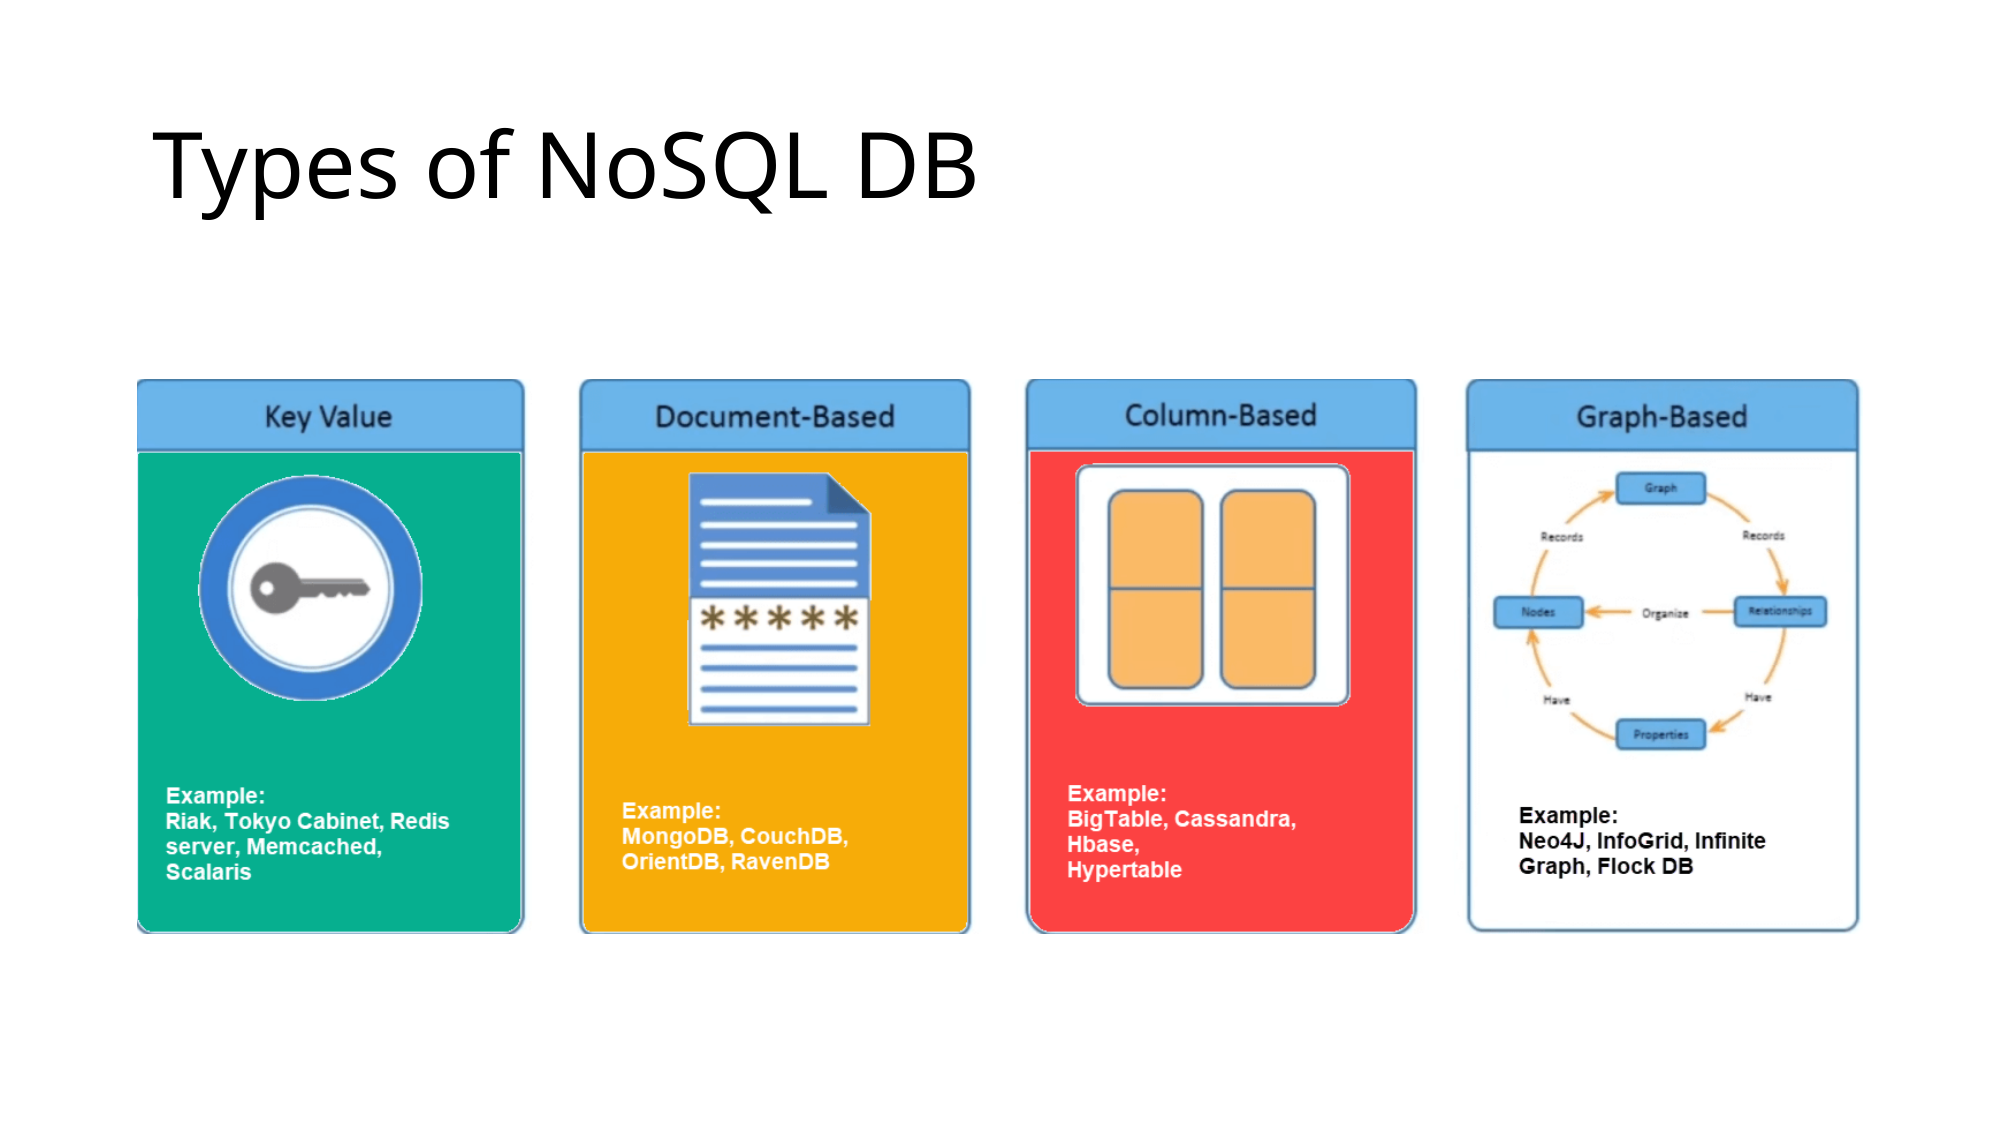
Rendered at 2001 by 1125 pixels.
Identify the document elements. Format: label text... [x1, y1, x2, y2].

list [137, 379, 1863, 934]
title Types of NoSQL DB [137, 59, 1863, 278]
